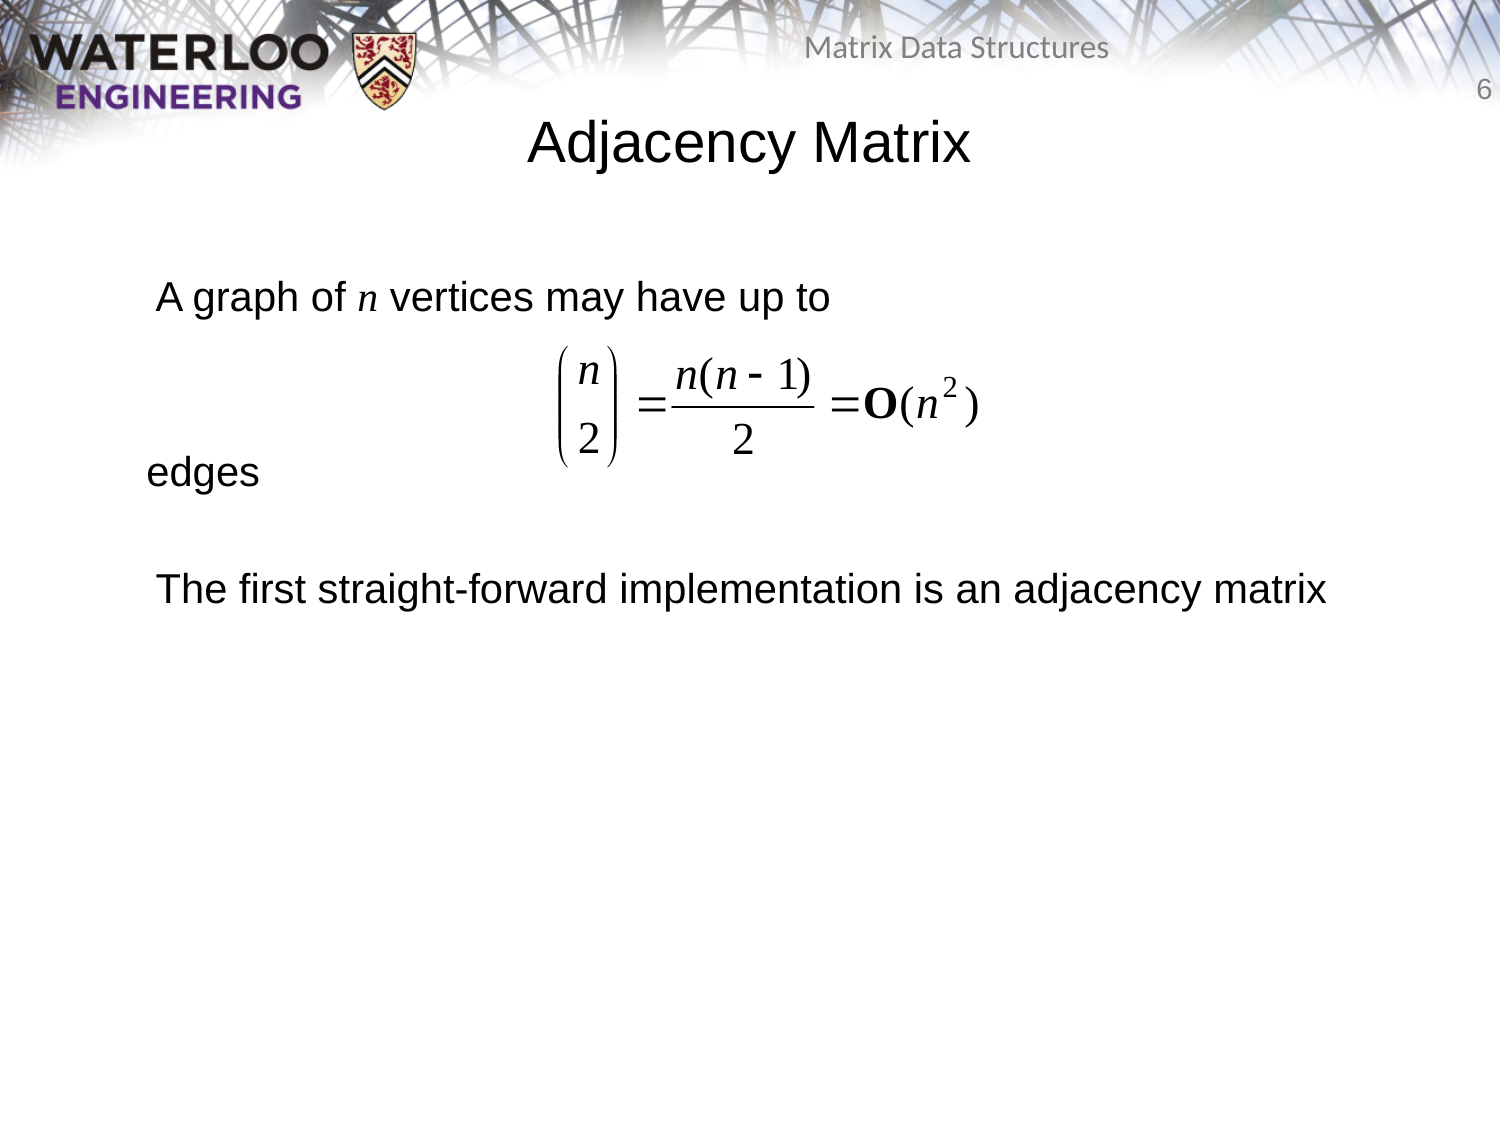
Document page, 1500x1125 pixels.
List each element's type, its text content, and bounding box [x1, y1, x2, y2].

list A graph of n vertices may have up to edges The first straight-forward implementation is an adjacency matrix [74, 262, 1426, 1006]
picture [0, 0, 1500, 1125]
title Adjacency Matrix [74, 44, 1426, 233]
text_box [548, 337, 989, 476]
